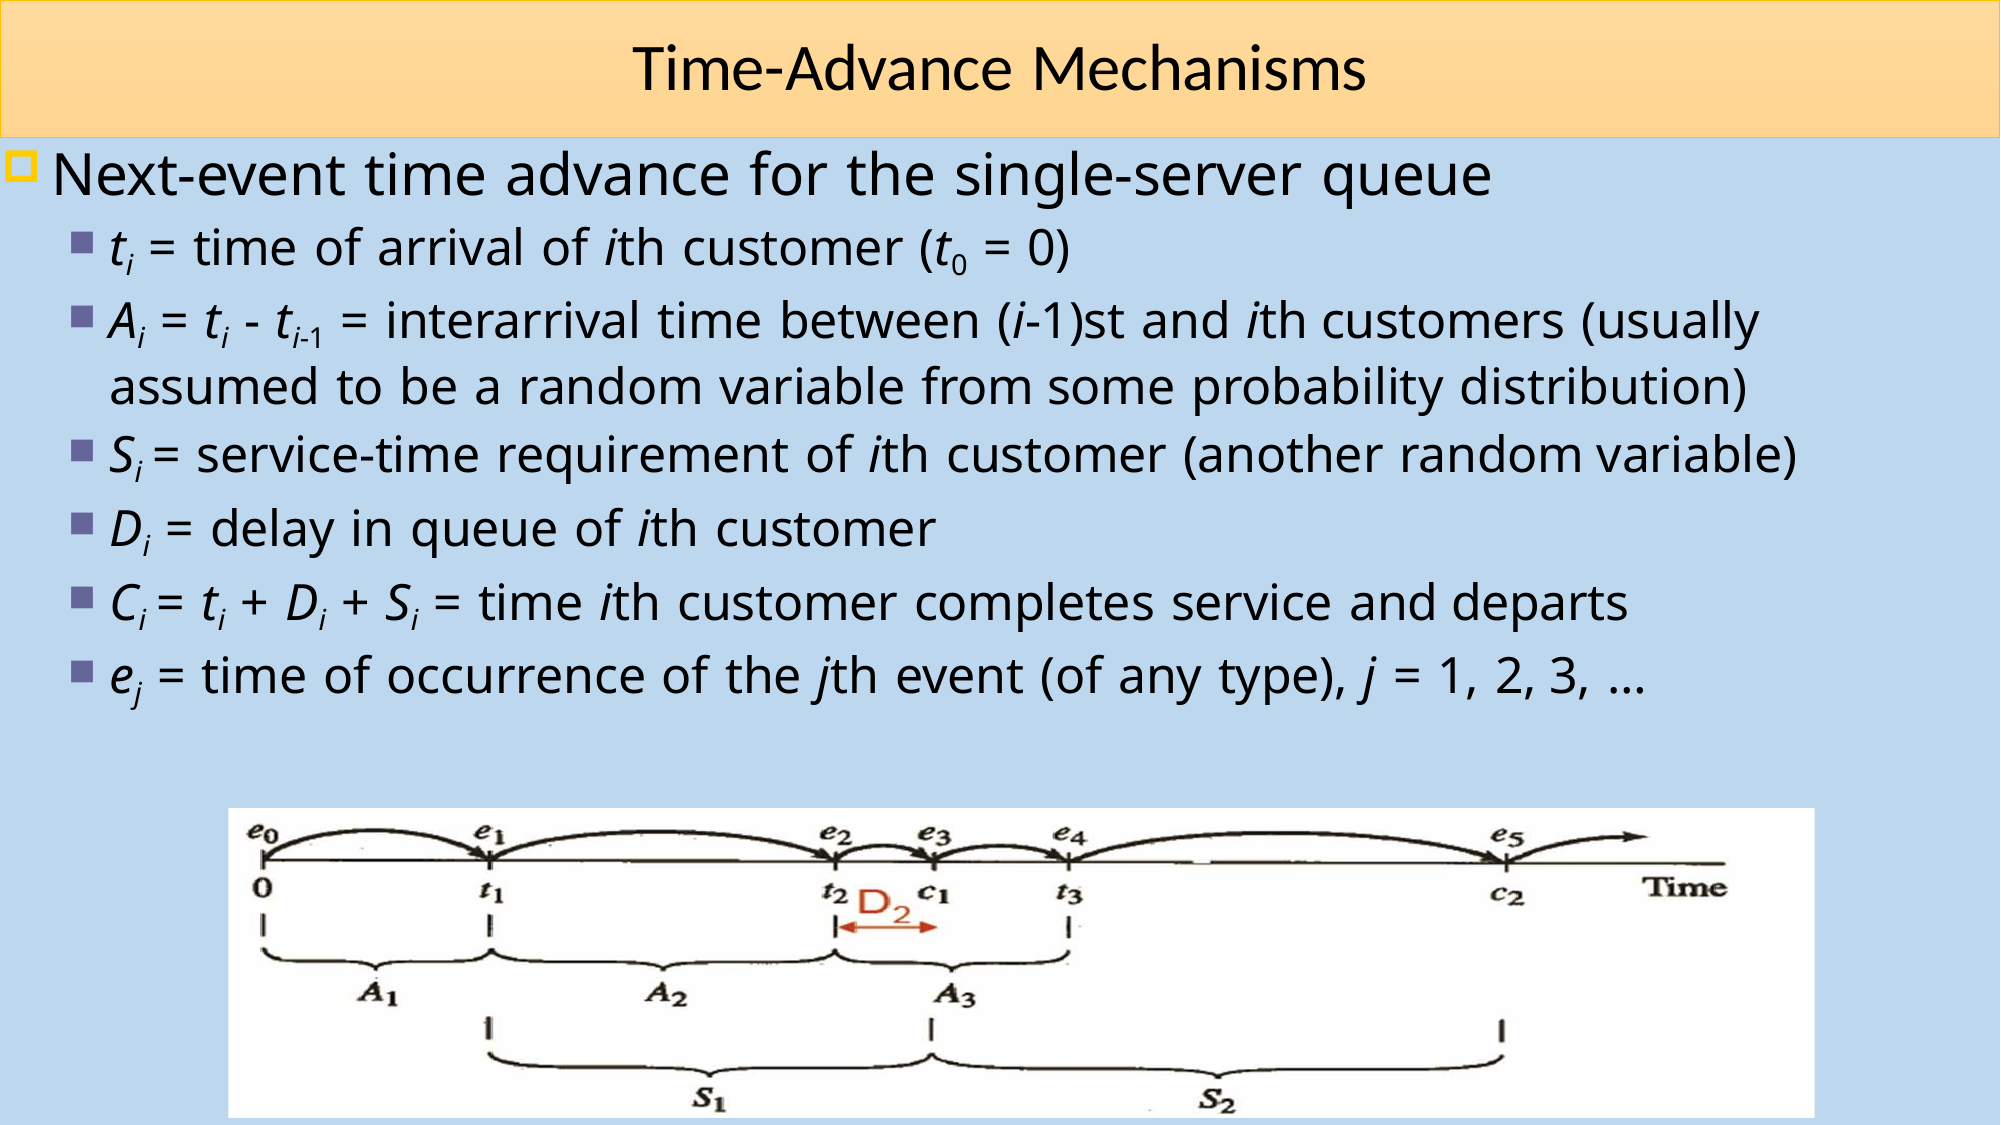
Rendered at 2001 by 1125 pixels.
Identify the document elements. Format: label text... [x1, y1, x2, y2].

text_box Next-event time advance for the single-server queue ti = time of arrival of ith customer (t0 = 0) Ai = ti - ti-1 = interarrival time between (i-1)st and ith customers (usually assumed to be a random variable from some probability distribution) Si = service-time requirement of ith customer (another random variable) Di = delay in queue of ith customer Ci = ti + Di + Si = time ith customer completes service and departs ej = time of occurrence of the jth event (of any type), j = 1, 2, 3, … [0, 137, 2000, 710]
text_box [228, 808, 1815, 1118]
title Time-Advance Mechanisms [0, 0, 2000, 137]
